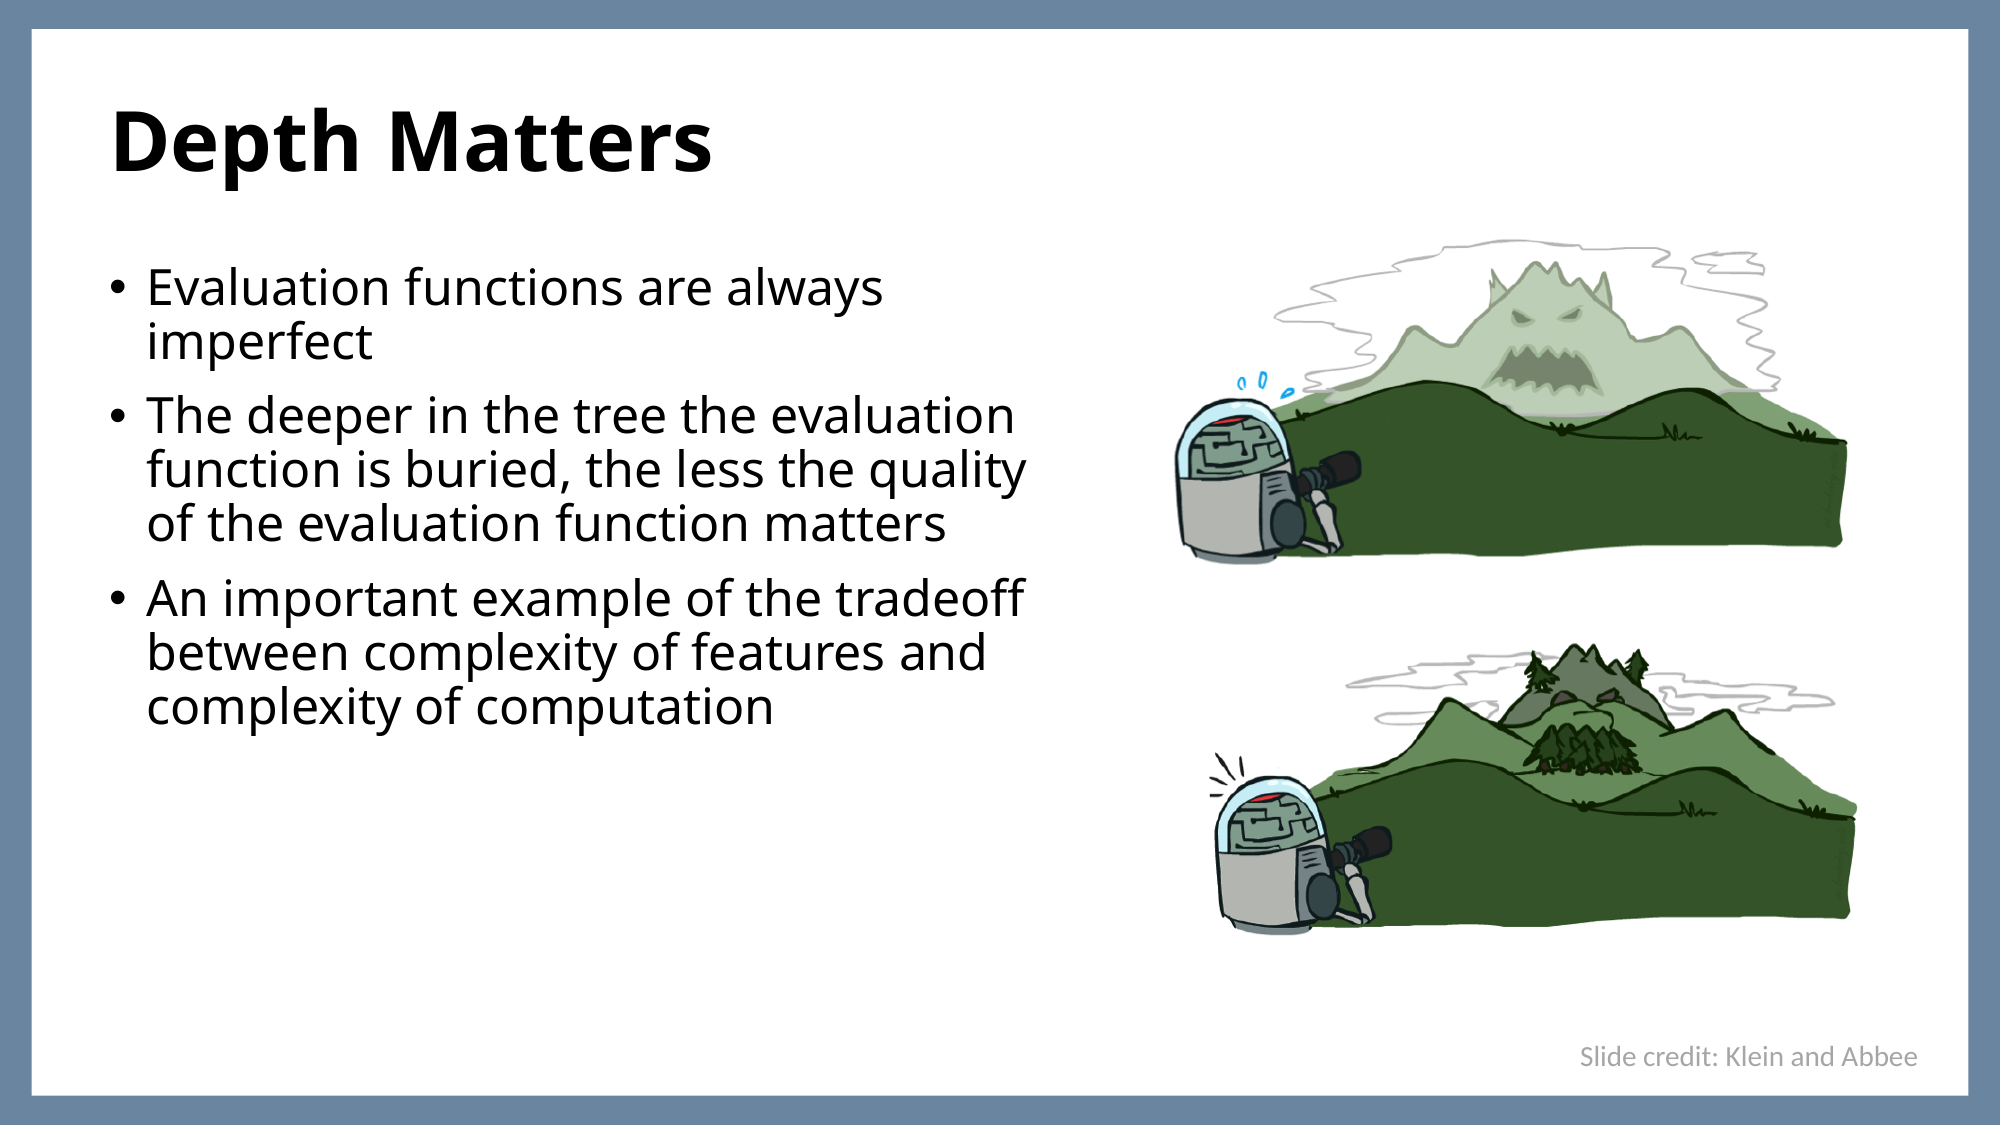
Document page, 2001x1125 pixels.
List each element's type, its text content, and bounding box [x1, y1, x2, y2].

picture [1168, 233, 1865, 576]
text_box [77, 68, 688, 186]
picture [1156, 612, 1865, 939]
text_box Evaluation functions are always imperfect The deeper in the tree the evaluation function is buried, the less the quality of the evaluation function matters An important example of the tradeoff between complexity of features and complexity of computation [94, 254, 1102, 962]
text_box Slide credit: Klein and Abbee [1565, 1029, 1934, 1080]
text_box Depth Matters [94, 69, 1750, 198]
